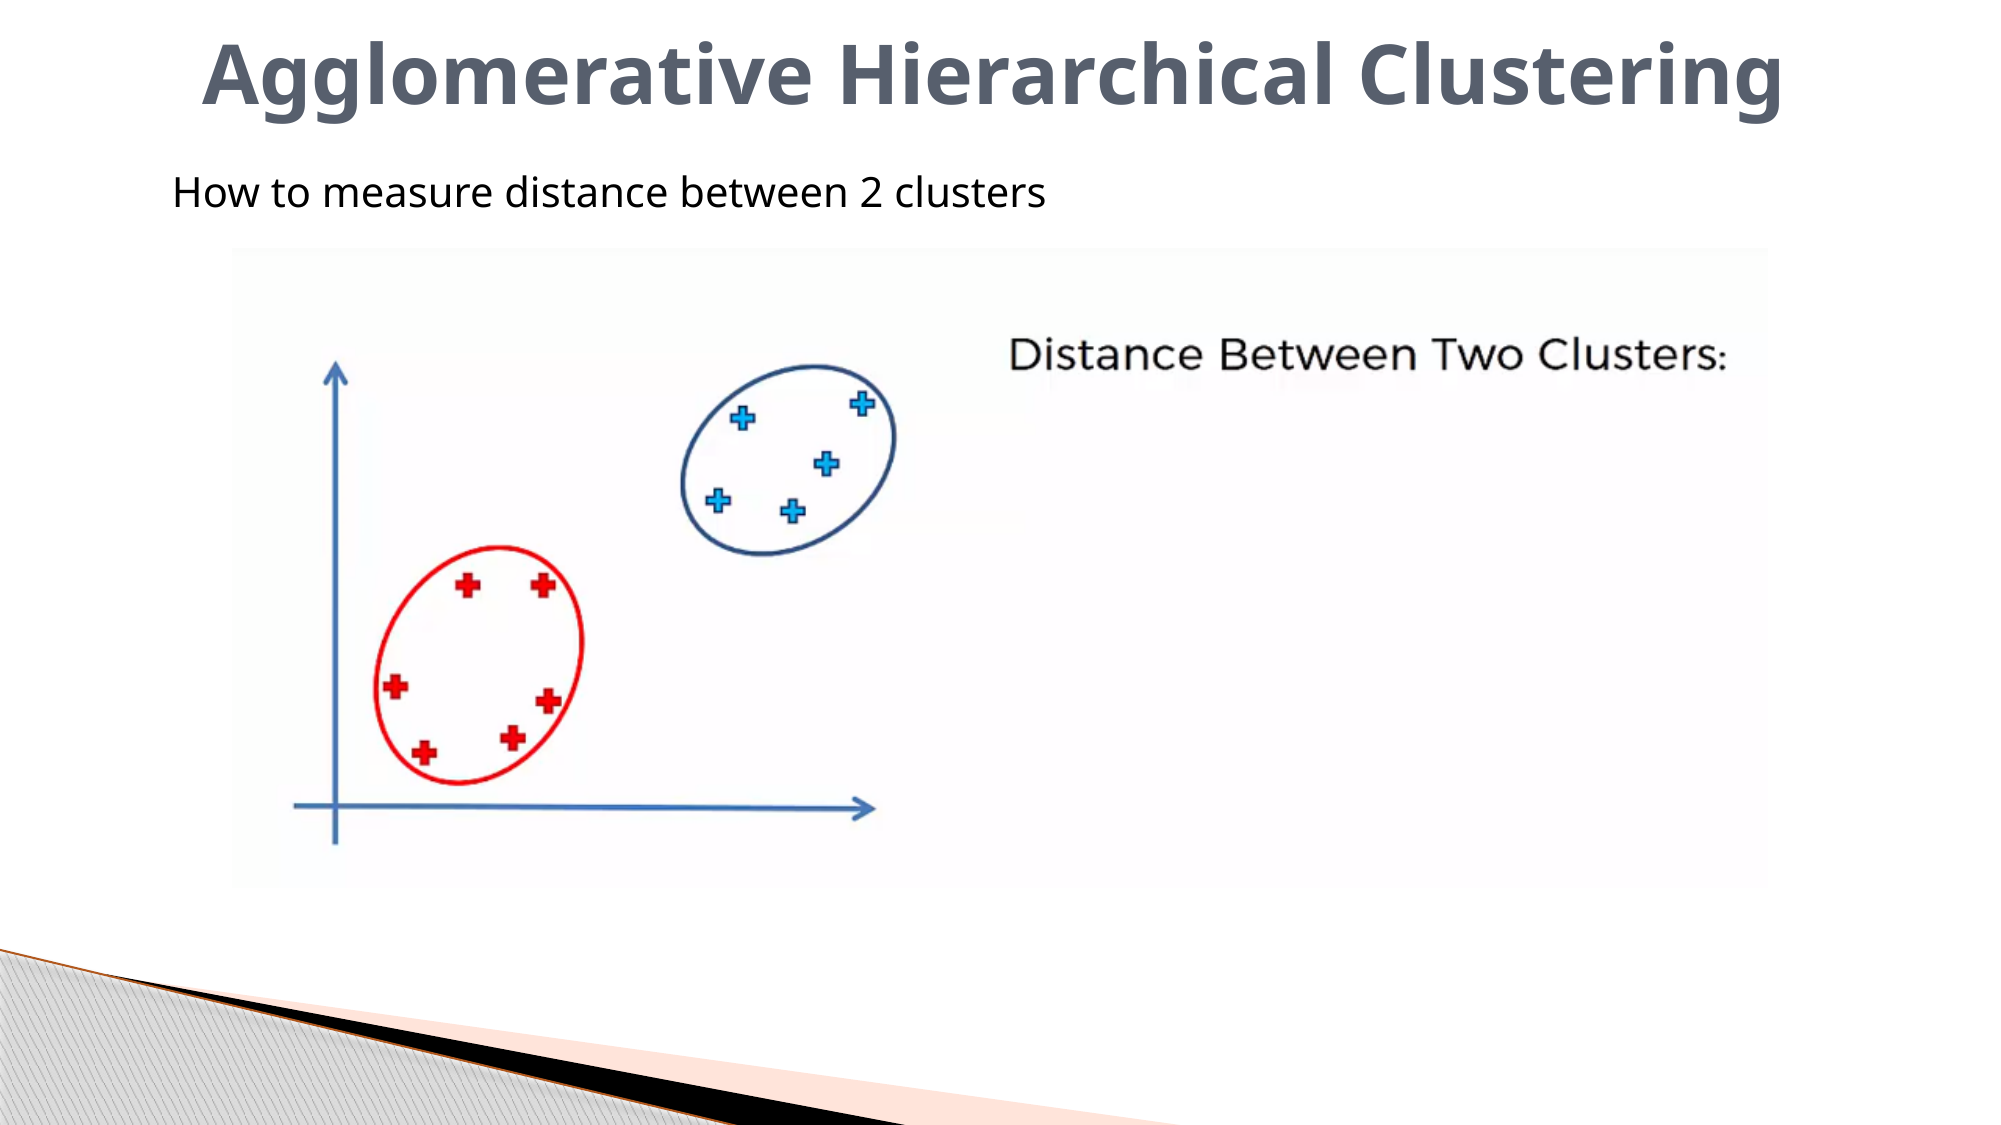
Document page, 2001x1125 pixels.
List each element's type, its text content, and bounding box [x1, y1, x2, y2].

title Agglomerative Hierarchical Clustering [187, 13, 1813, 129]
picture [232, 248, 1768, 888]
text_box How to measure distance between 2 clusters [157, 158, 1813, 224]
